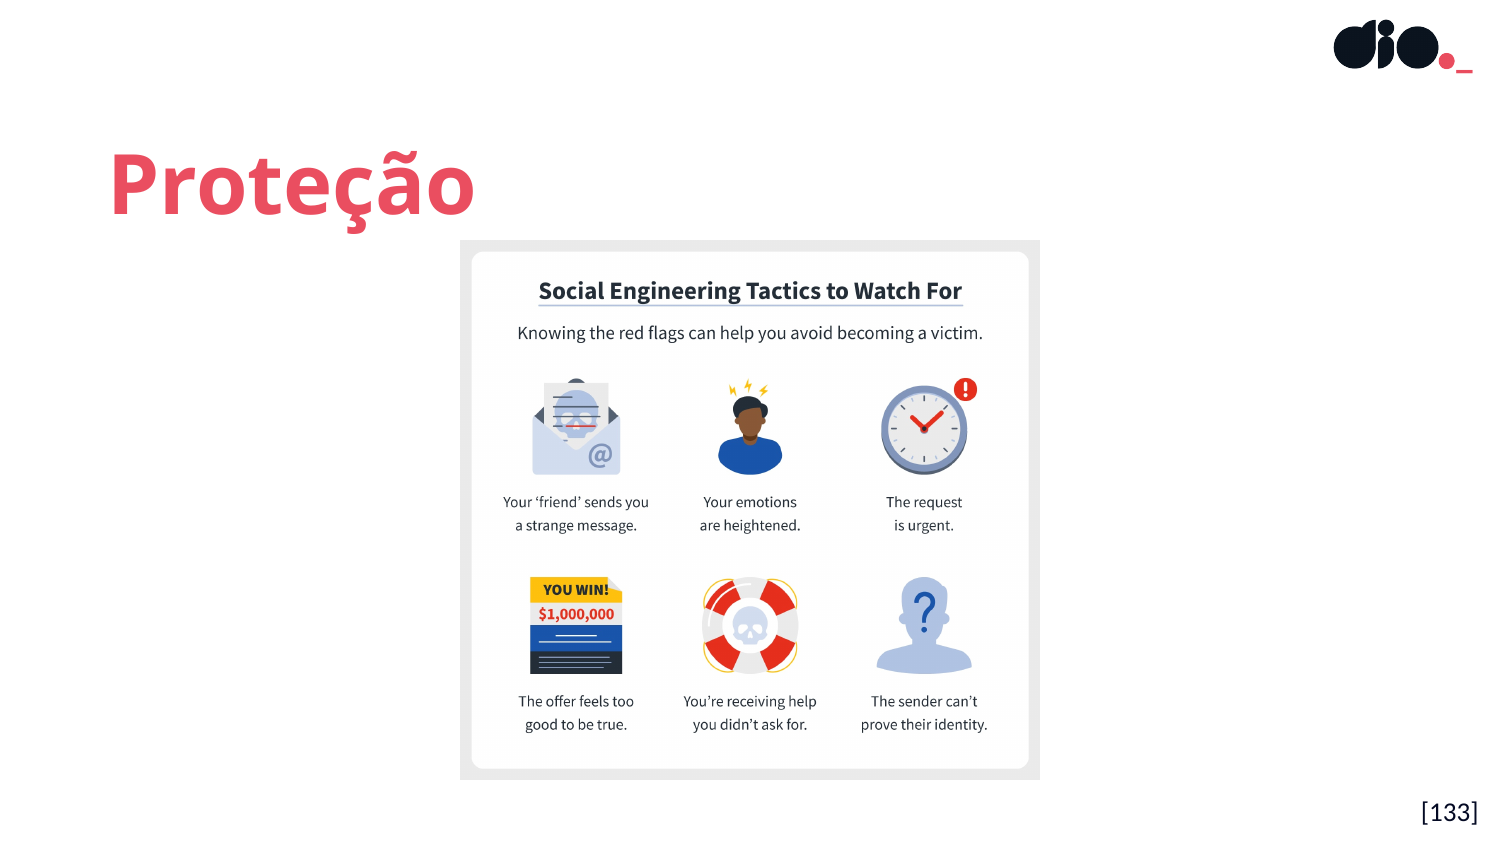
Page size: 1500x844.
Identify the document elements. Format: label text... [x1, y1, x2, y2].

text_box Proteção [92, 104, 1408, 243]
picture [1333, 19, 1473, 74]
picture [460, 240, 1040, 780]
slide_number [133] [1403, 779, 1494, 844]
